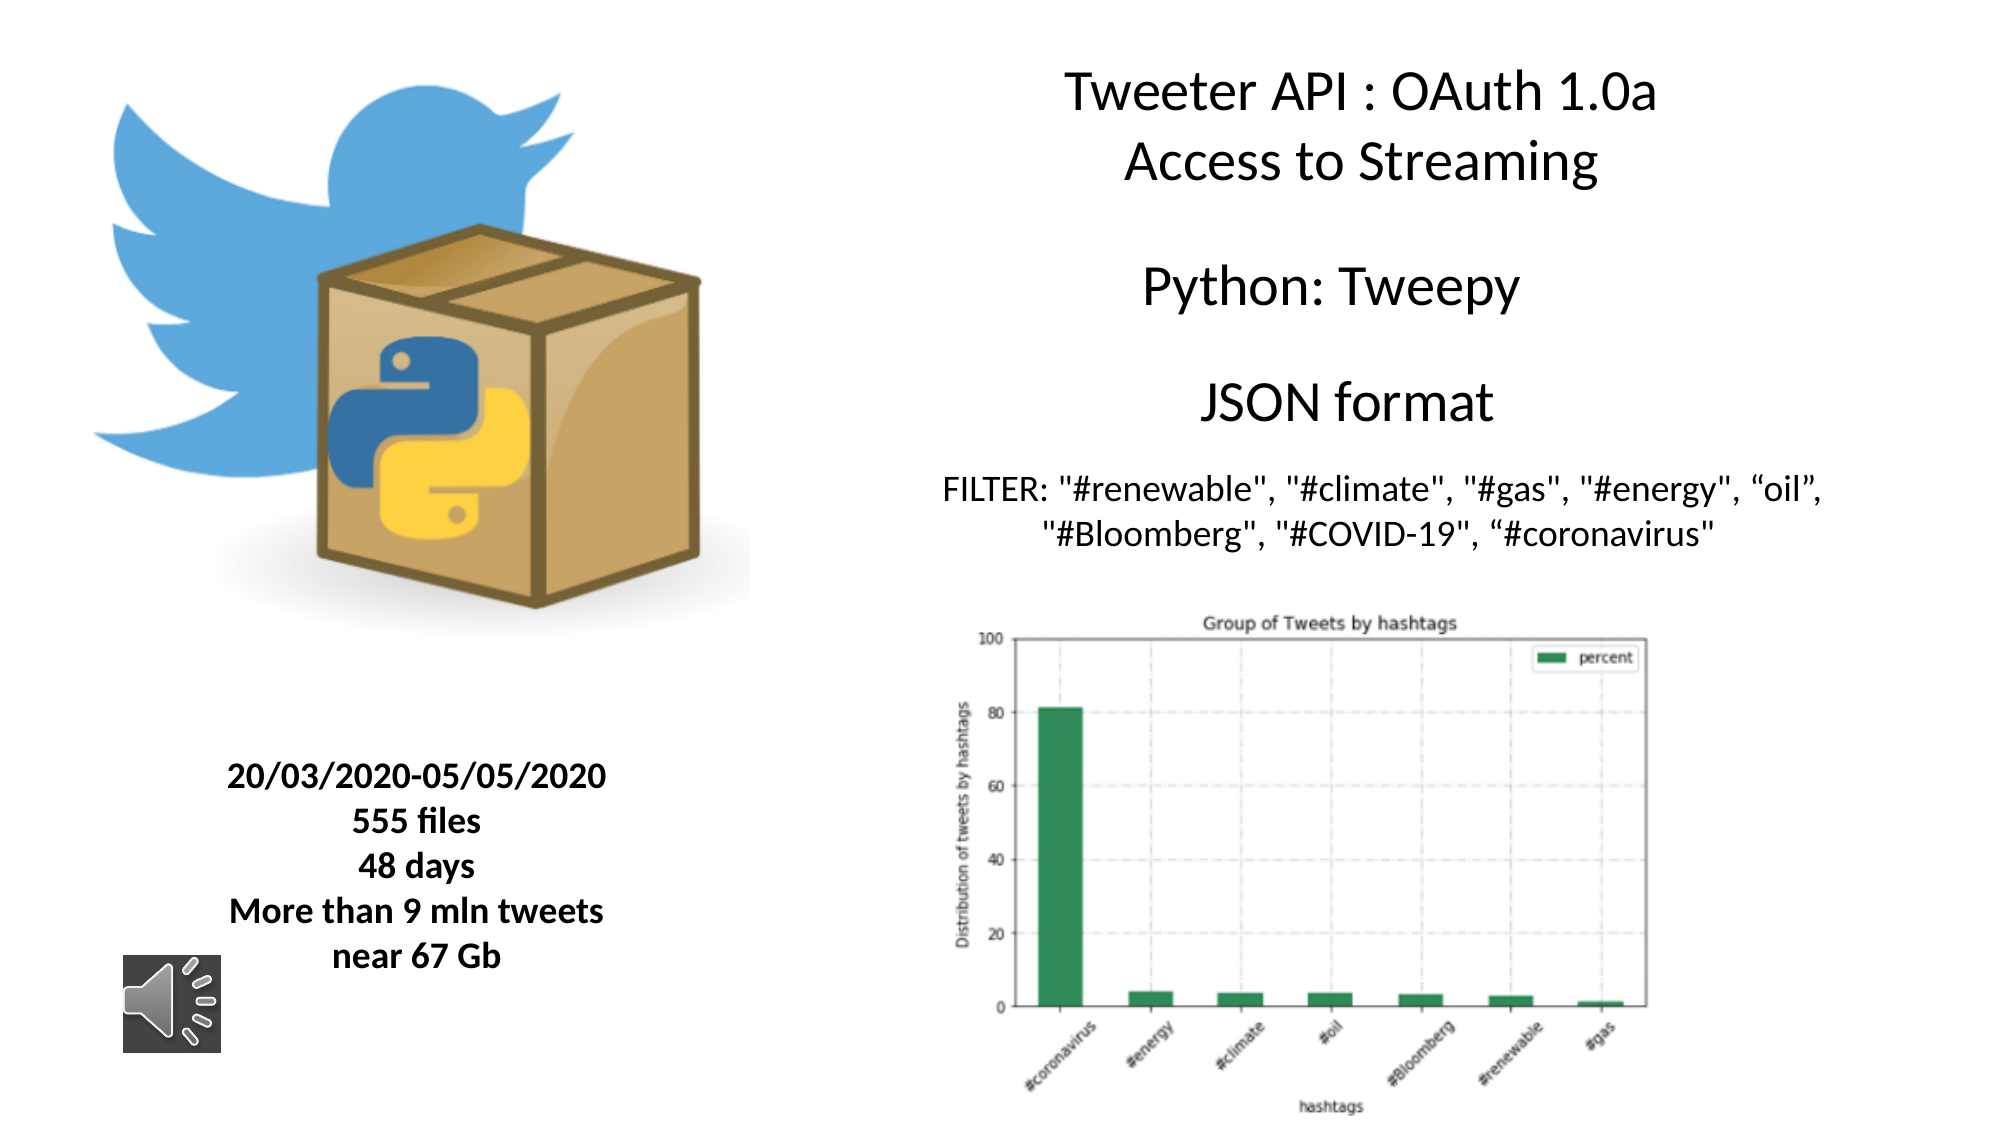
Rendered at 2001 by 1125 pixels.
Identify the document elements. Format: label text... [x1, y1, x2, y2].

picture [904, 600, 1707, 1125]
text_box 20/03/2020-05/05/2020 555 files 48 days More than 9 mln tweets near 67 Gb [122, 743, 712, 984]
text_box FILTER: "#renewable", "#climate", "#gas", "#energy", “oil”, "#Bloomberg", "#COVID-19", “#coronavirus" [872, 456, 1884, 562]
picture [59, 55, 750, 639]
text_box Python: Tweepy [1127, 239, 1569, 325]
text_box Tweeter API : OAuth 1.0a Access to Streaming [789, 44, 1935, 245]
picture [122, 954, 223, 1054]
text_box JSON format [1150, 356, 1546, 441]
